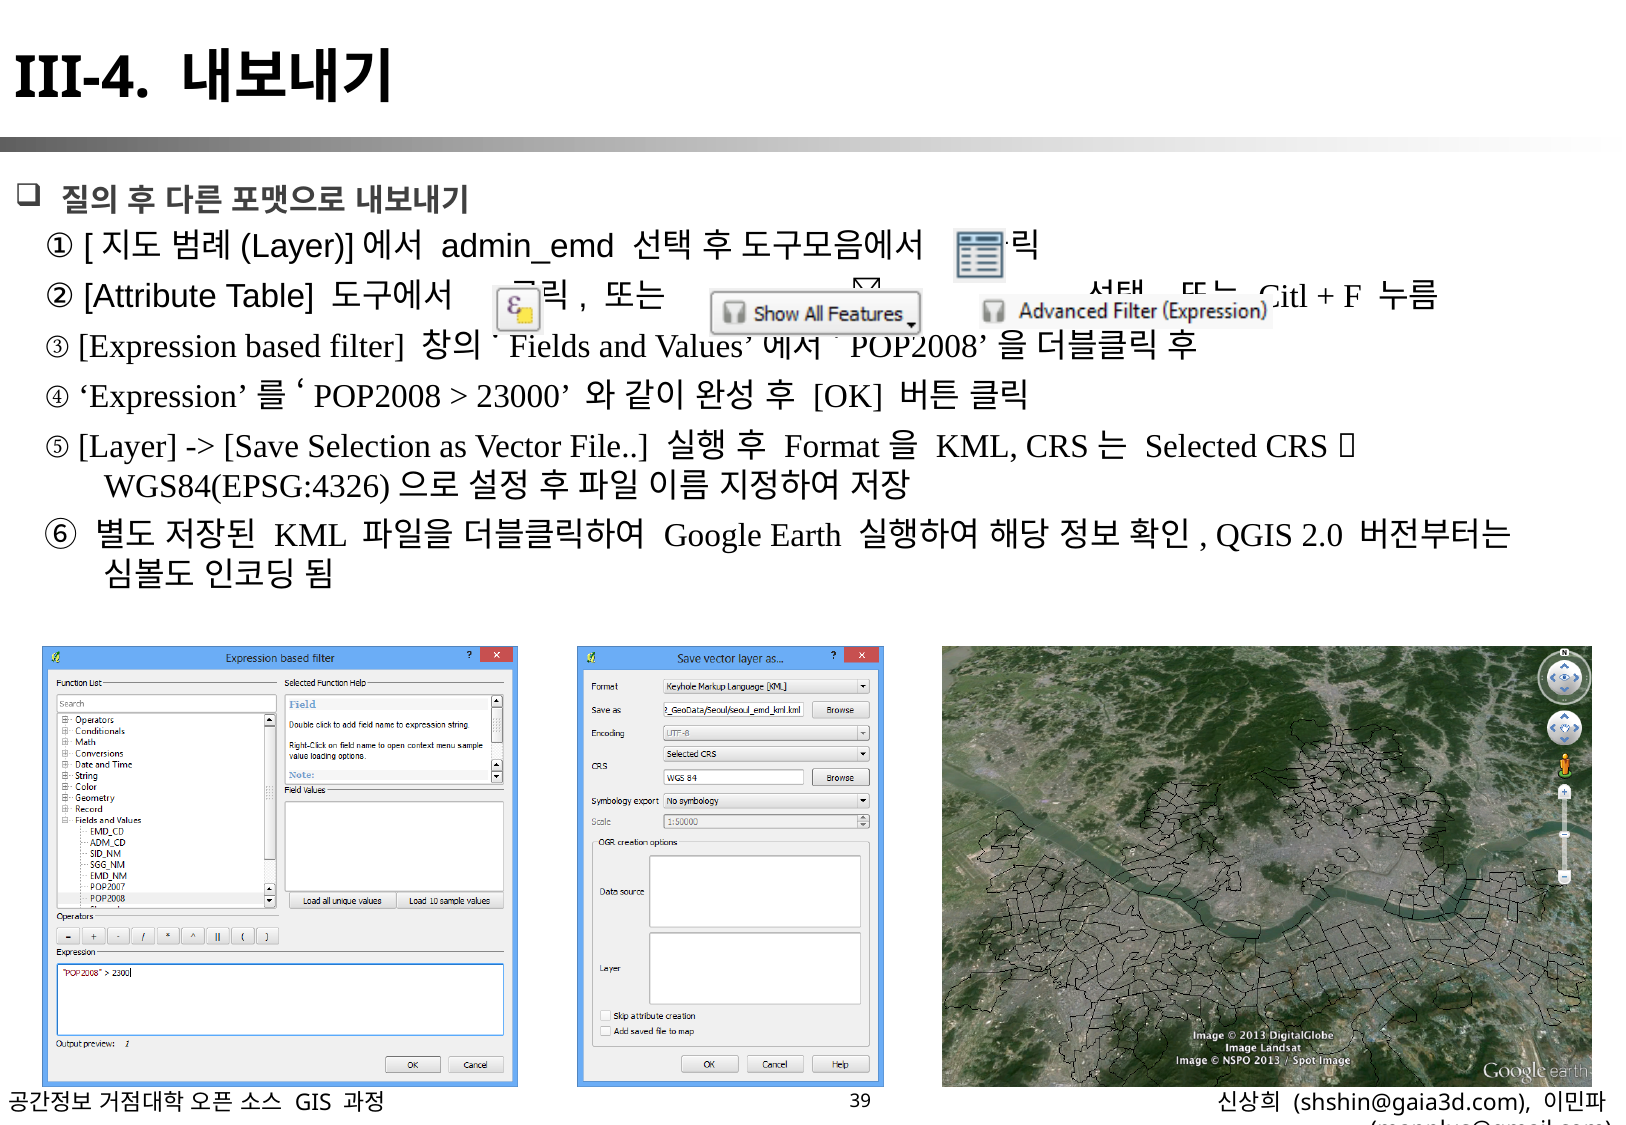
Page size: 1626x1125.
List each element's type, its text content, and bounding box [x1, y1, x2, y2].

text_box 질의 후 다른 포맷으로 내보내기 [0, 148, 1577, 231]
picture [42, 646, 519, 1087]
picture [576, 646, 884, 1088]
slide_number 39 [670, 1086, 1050, 1118]
picture [709, 288, 923, 337]
picture [491, 285, 544, 335]
text_box ① [지도 범례(Layer)]에서 admin_emd 선택 후 도구모음에서 클릭 ② [Attribute Table] 도구에서 클릭, 또는  선택, 또는 Citl + F 누름 ③ [Expression based filter] 창의 ‘Fields and Values’에서 ‘POP2008’을 더블클릭 후 ④ ‘Expression’를 ‘POP2008 > 23000’ 와 같이 완성 후 [OK] 버튼 클릭 ⑤ [Layer] -> [Save Selection as Vector File..] 실행 후 Format을 KML, CRS는 Selected CRS  WGS84(EPSG:4326)으로 설정 후 파일 이름 지정하여 저장 ⑥ 별도 저장된 KML 파일을 더블클릭하여 Google Earth 실행하여 해당 정보 확인, QGIS 2.0 버전부터는 심볼도 인코딩 됨 [44, 224, 1588, 594]
picture [953, 228, 1006, 284]
text_box III-4. 내보내기 [0, 0, 1478, 149]
picture [979, 294, 1273, 329]
picture [942, 646, 1592, 1087]
